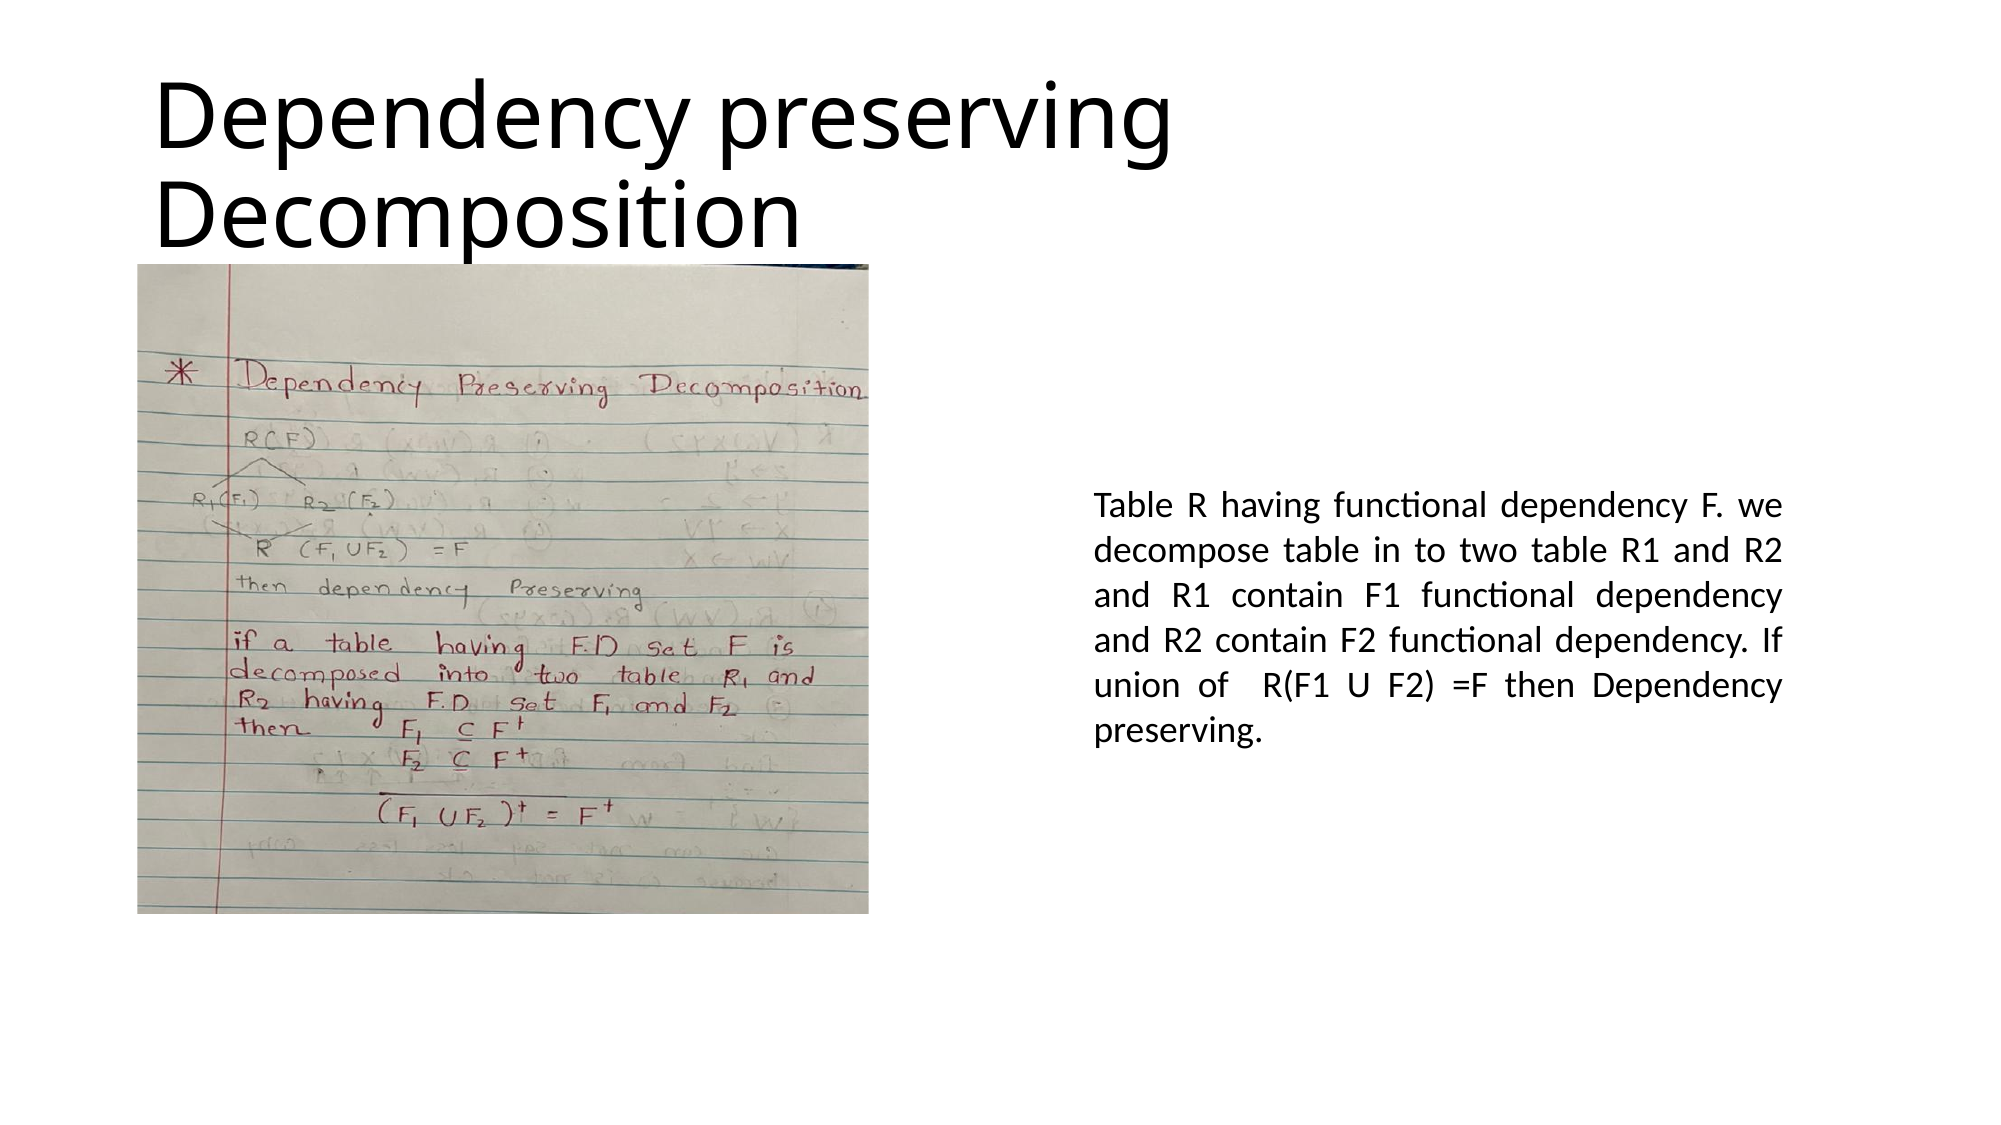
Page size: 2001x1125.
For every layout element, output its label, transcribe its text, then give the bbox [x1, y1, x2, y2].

title Dependency preserving Decomposition [137, 59, 1863, 278]
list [137, 264, 869, 914]
text_box Table R having functional dependency F. we decompose table in to two table R1 and R2 and R1 contain F1 functional dependency and R2 contain F2 functional dependency. If union of R(F1 U F2) =F then Dependency preserving. [1078, 472, 1799, 758]
